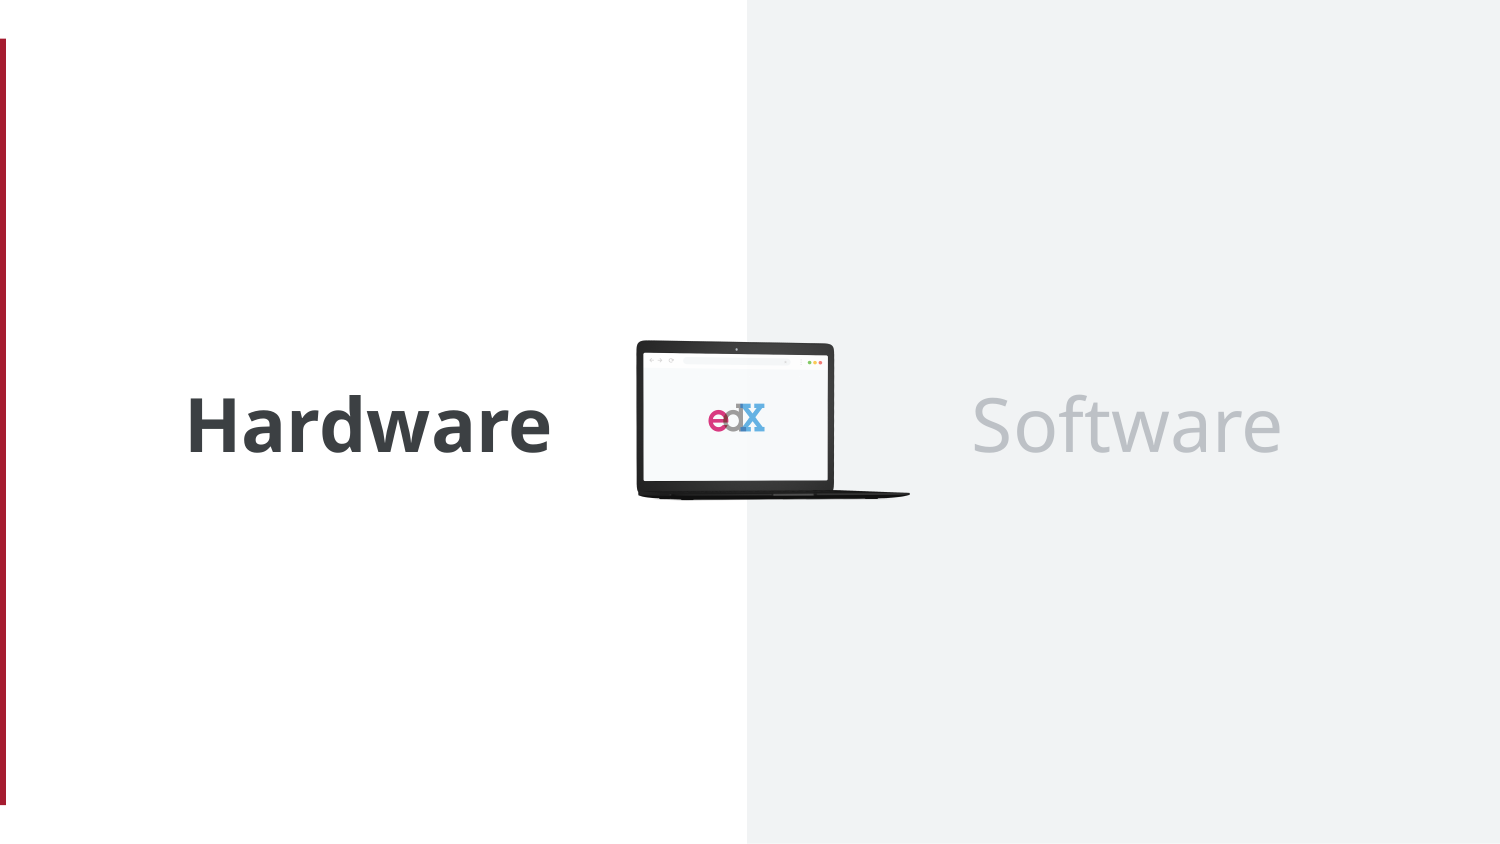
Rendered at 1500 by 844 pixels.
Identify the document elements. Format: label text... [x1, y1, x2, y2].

picture [625, 328, 922, 516]
text_box Software [926, 362, 1406, 482]
text_box Hardware [90, 362, 620, 482]
